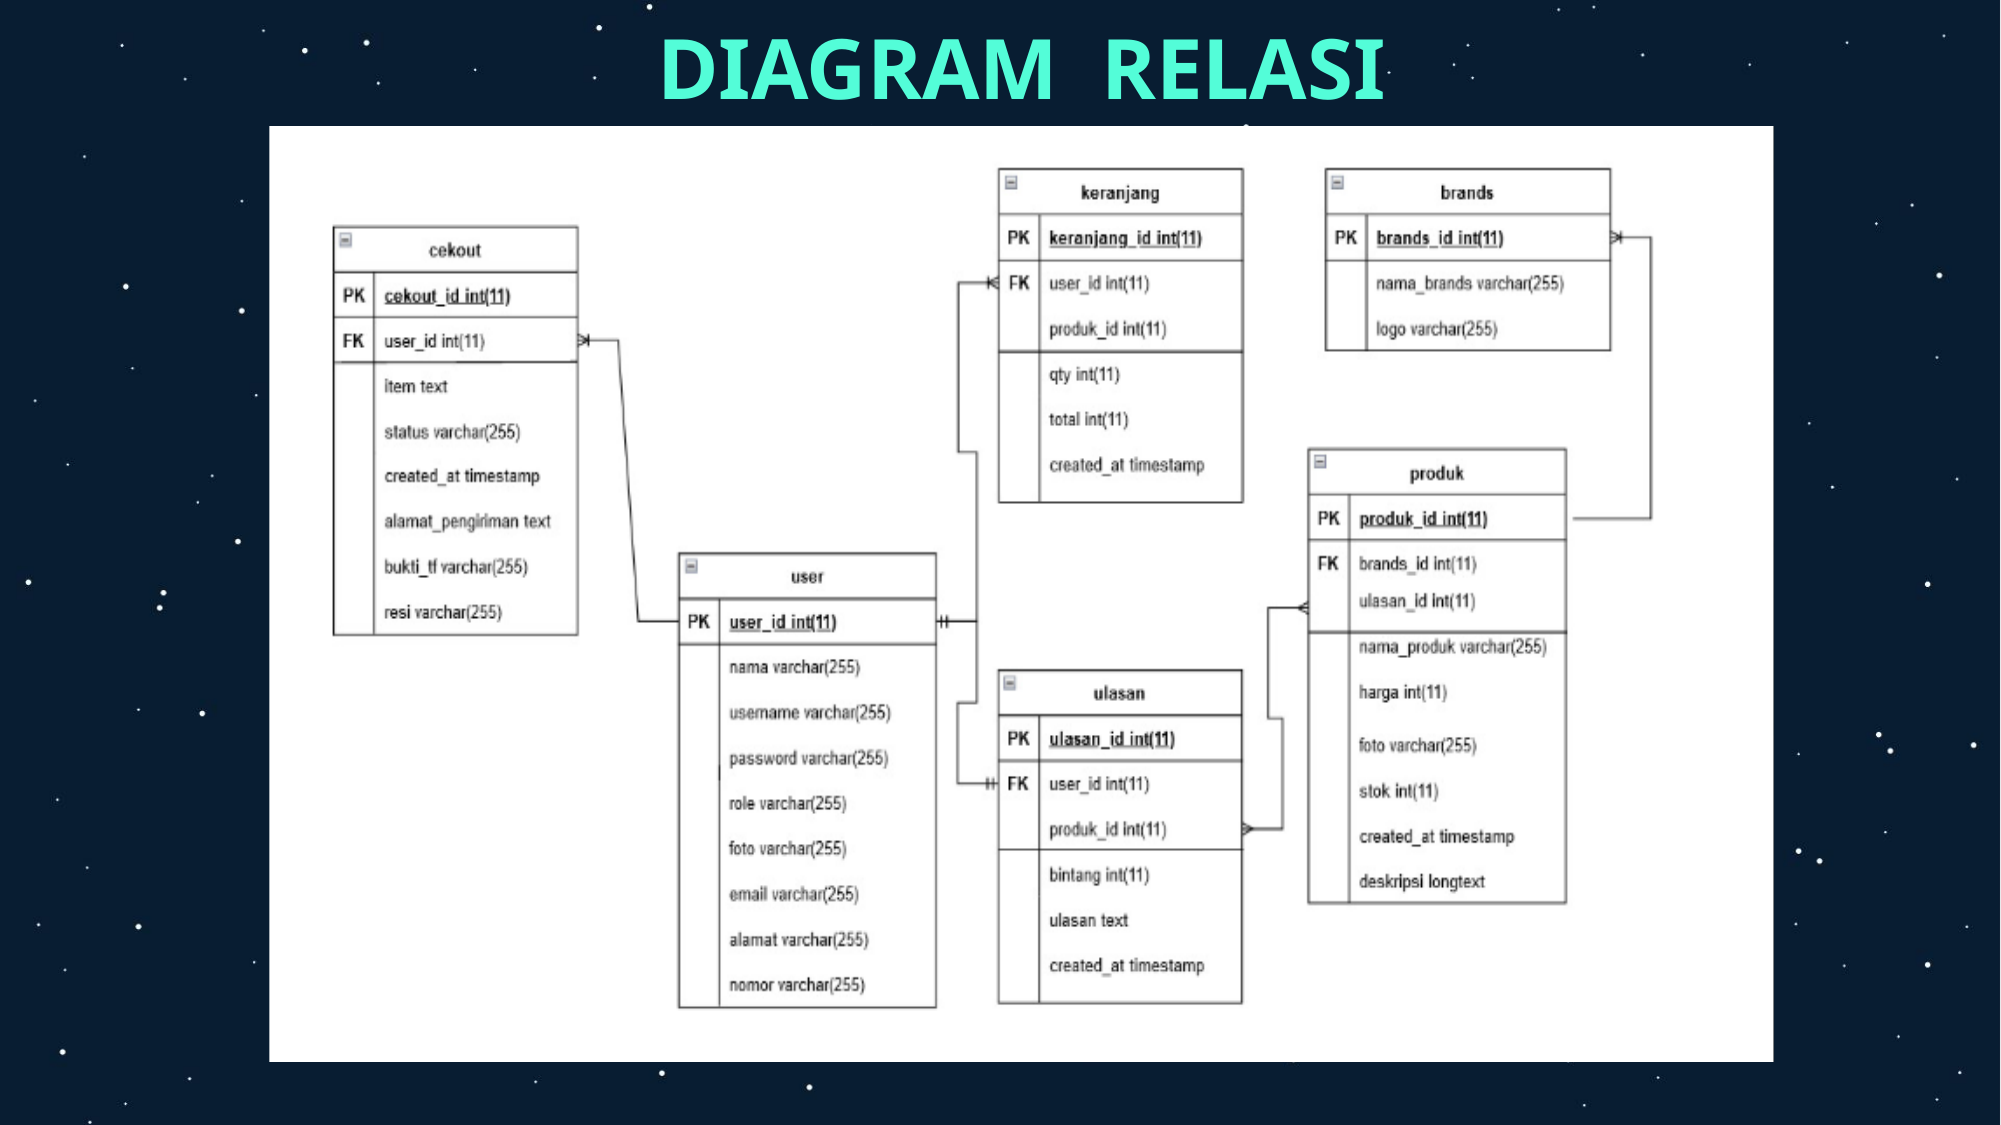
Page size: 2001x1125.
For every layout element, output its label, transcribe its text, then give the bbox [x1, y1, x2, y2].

picture [0, 0, 2001, 1125]
title DIAGRAM RELASI [179, 1, 1865, 127]
